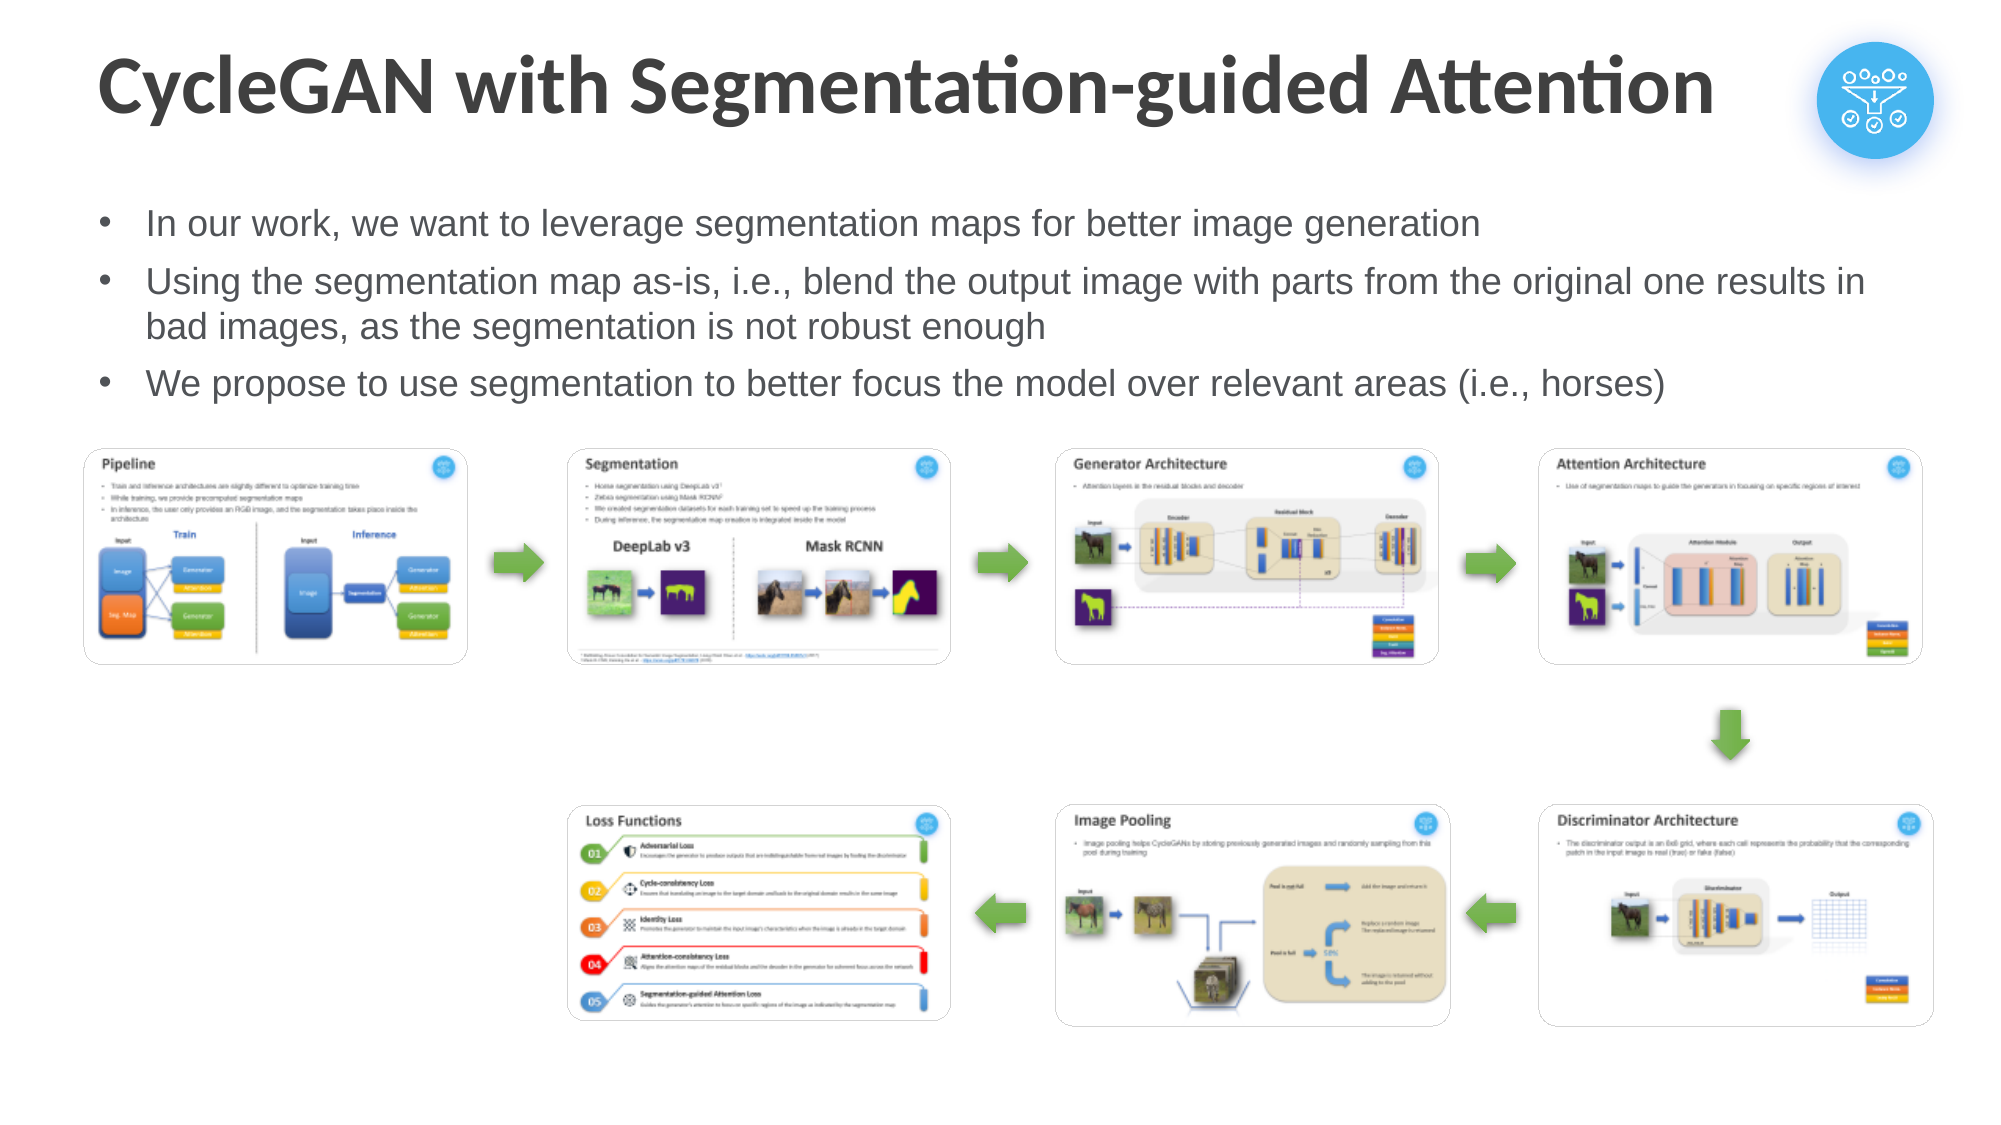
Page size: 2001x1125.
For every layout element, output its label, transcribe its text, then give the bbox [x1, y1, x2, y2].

text_box [975, 893, 1026, 933]
picture [1538, 805, 1934, 1027]
text_box [977, 542, 1029, 583]
picture [1055, 448, 1439, 664]
title CycleGAN with Segmentation-guided Attention [83, 41, 1816, 131]
text_box [1466, 893, 1517, 933]
picture [568, 448, 950, 664]
text_box In our work, we want to leverage segmentation maps for better image generation Using the segmentation map as-is, i.e., blend the output image with parts from the original one results in bad images, as the segmentation is not robust enough We propose to use segmentation to better focus the model over relevant areas (i.e., horses) [83, 169, 1934, 412]
text_box [1466, 543, 1517, 584]
text_box [1710, 709, 1751, 760]
picture [568, 805, 950, 1020]
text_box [1816, 41, 1934, 159]
picture [1538, 448, 1923, 664]
picture [84, 448, 468, 665]
picture [1055, 805, 1451, 1026]
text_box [1811, 87, 1816, 127]
text_box [493, 542, 544, 583]
